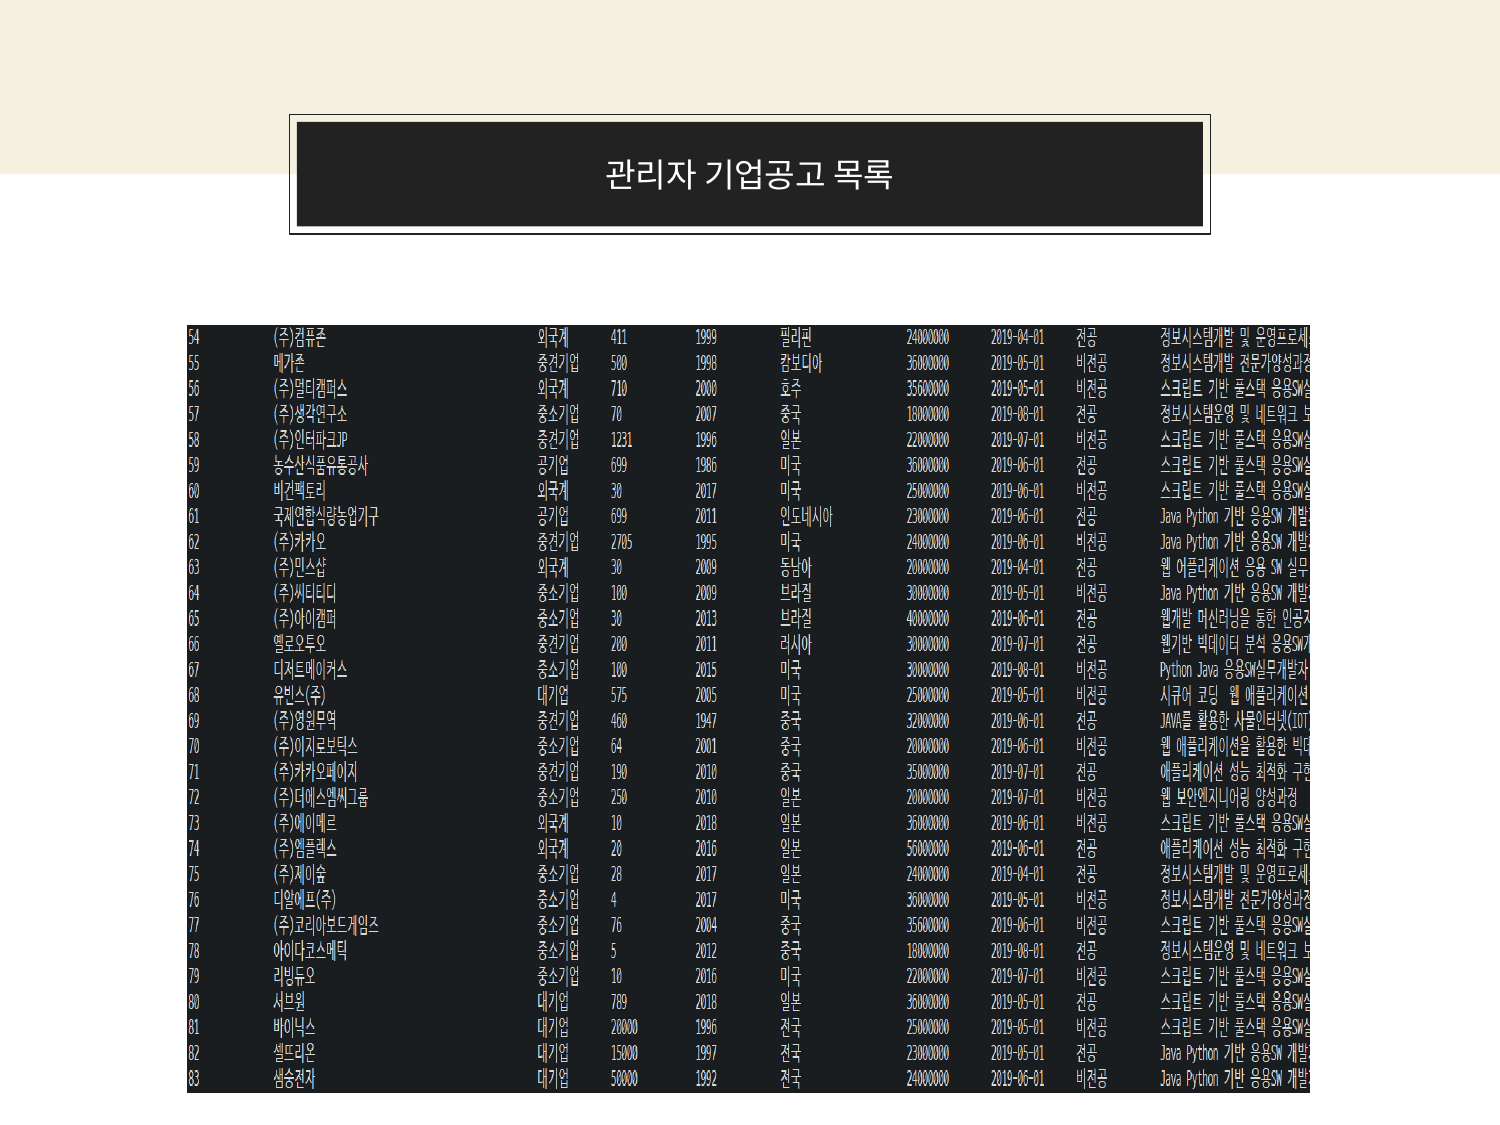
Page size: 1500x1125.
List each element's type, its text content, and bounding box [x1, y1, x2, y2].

title 관리자 기업공고 목록 [296, 121, 1203, 227]
picture [187, 324, 1310, 1093]
